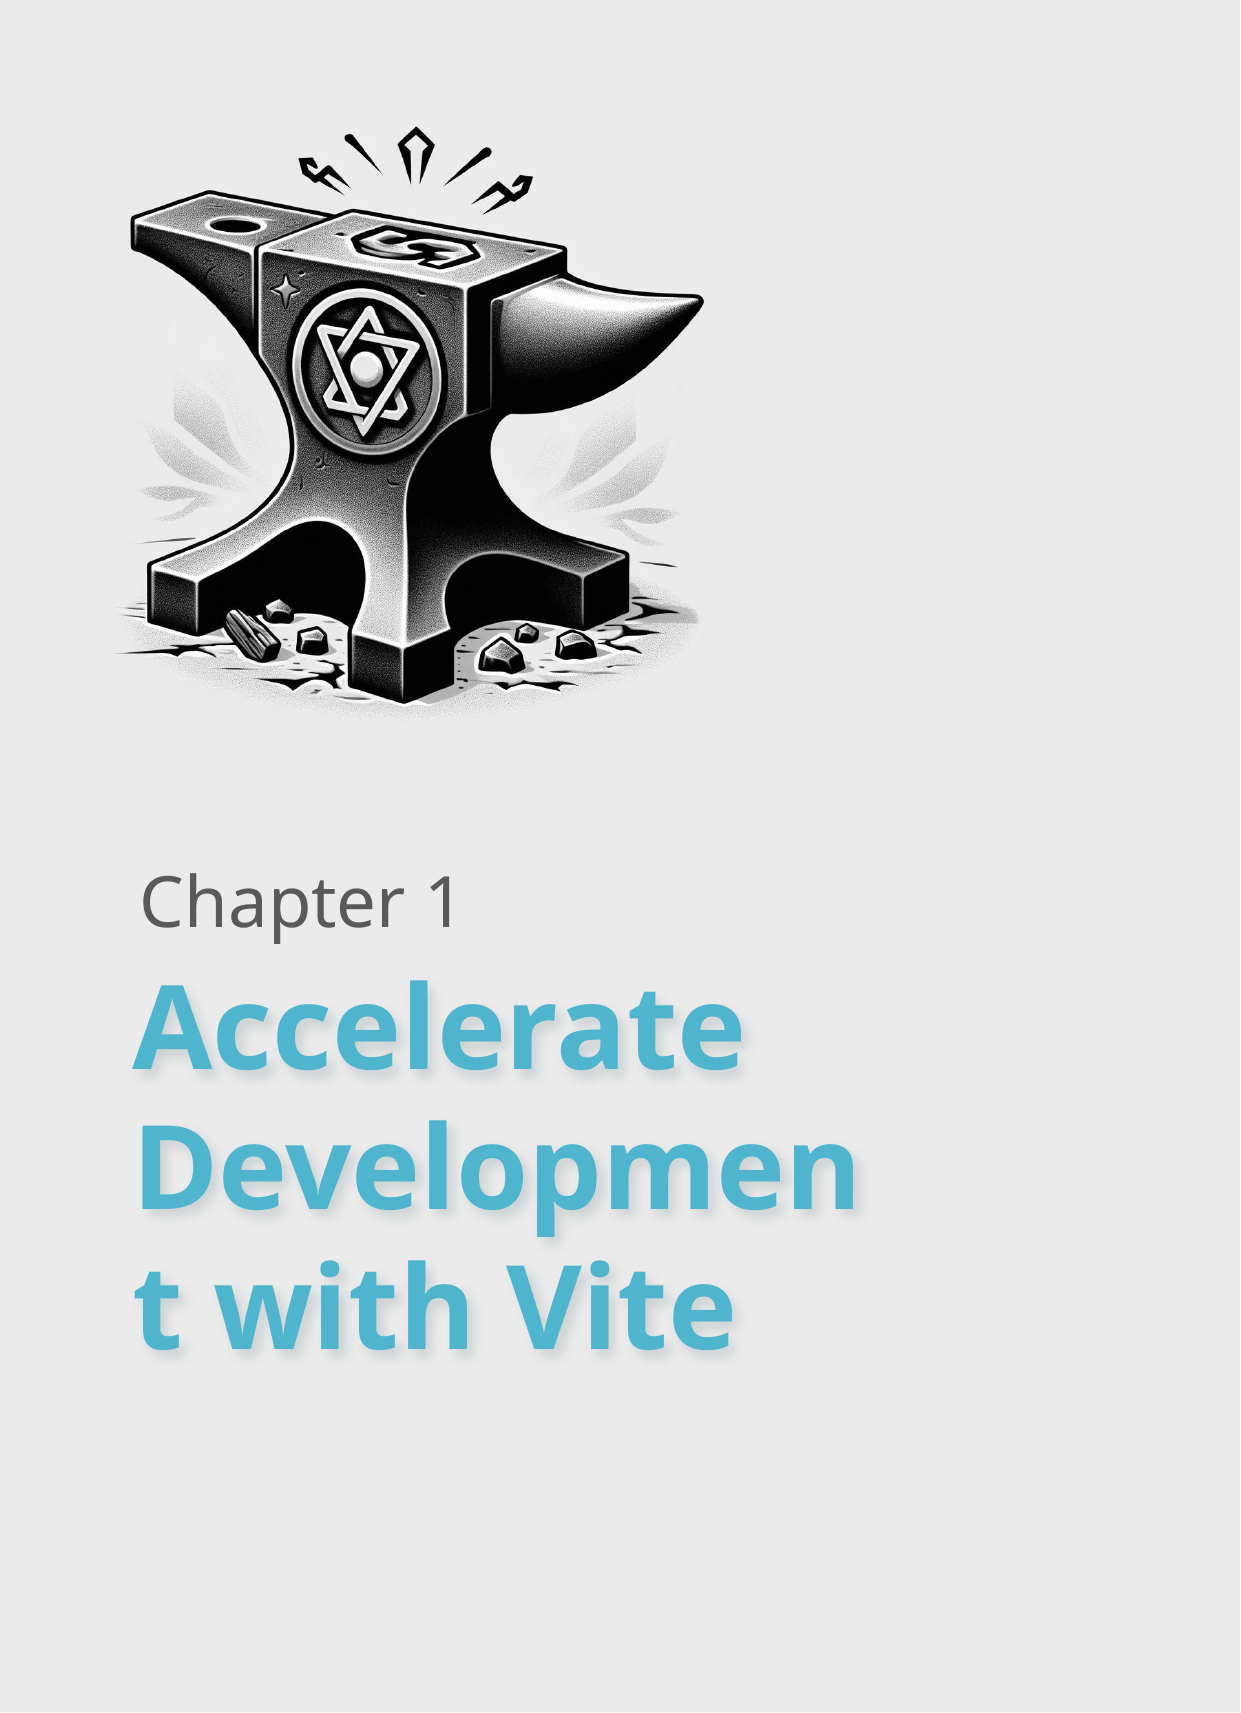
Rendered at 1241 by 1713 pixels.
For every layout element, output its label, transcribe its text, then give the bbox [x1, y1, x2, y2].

text_box Chapter 1 [124, 842, 774, 949]
picture [91, 102, 741, 743]
text_box Accelerate Development with Vite [117, 938, 912, 1357]
text_box [0, 0, 1241, 1713]
